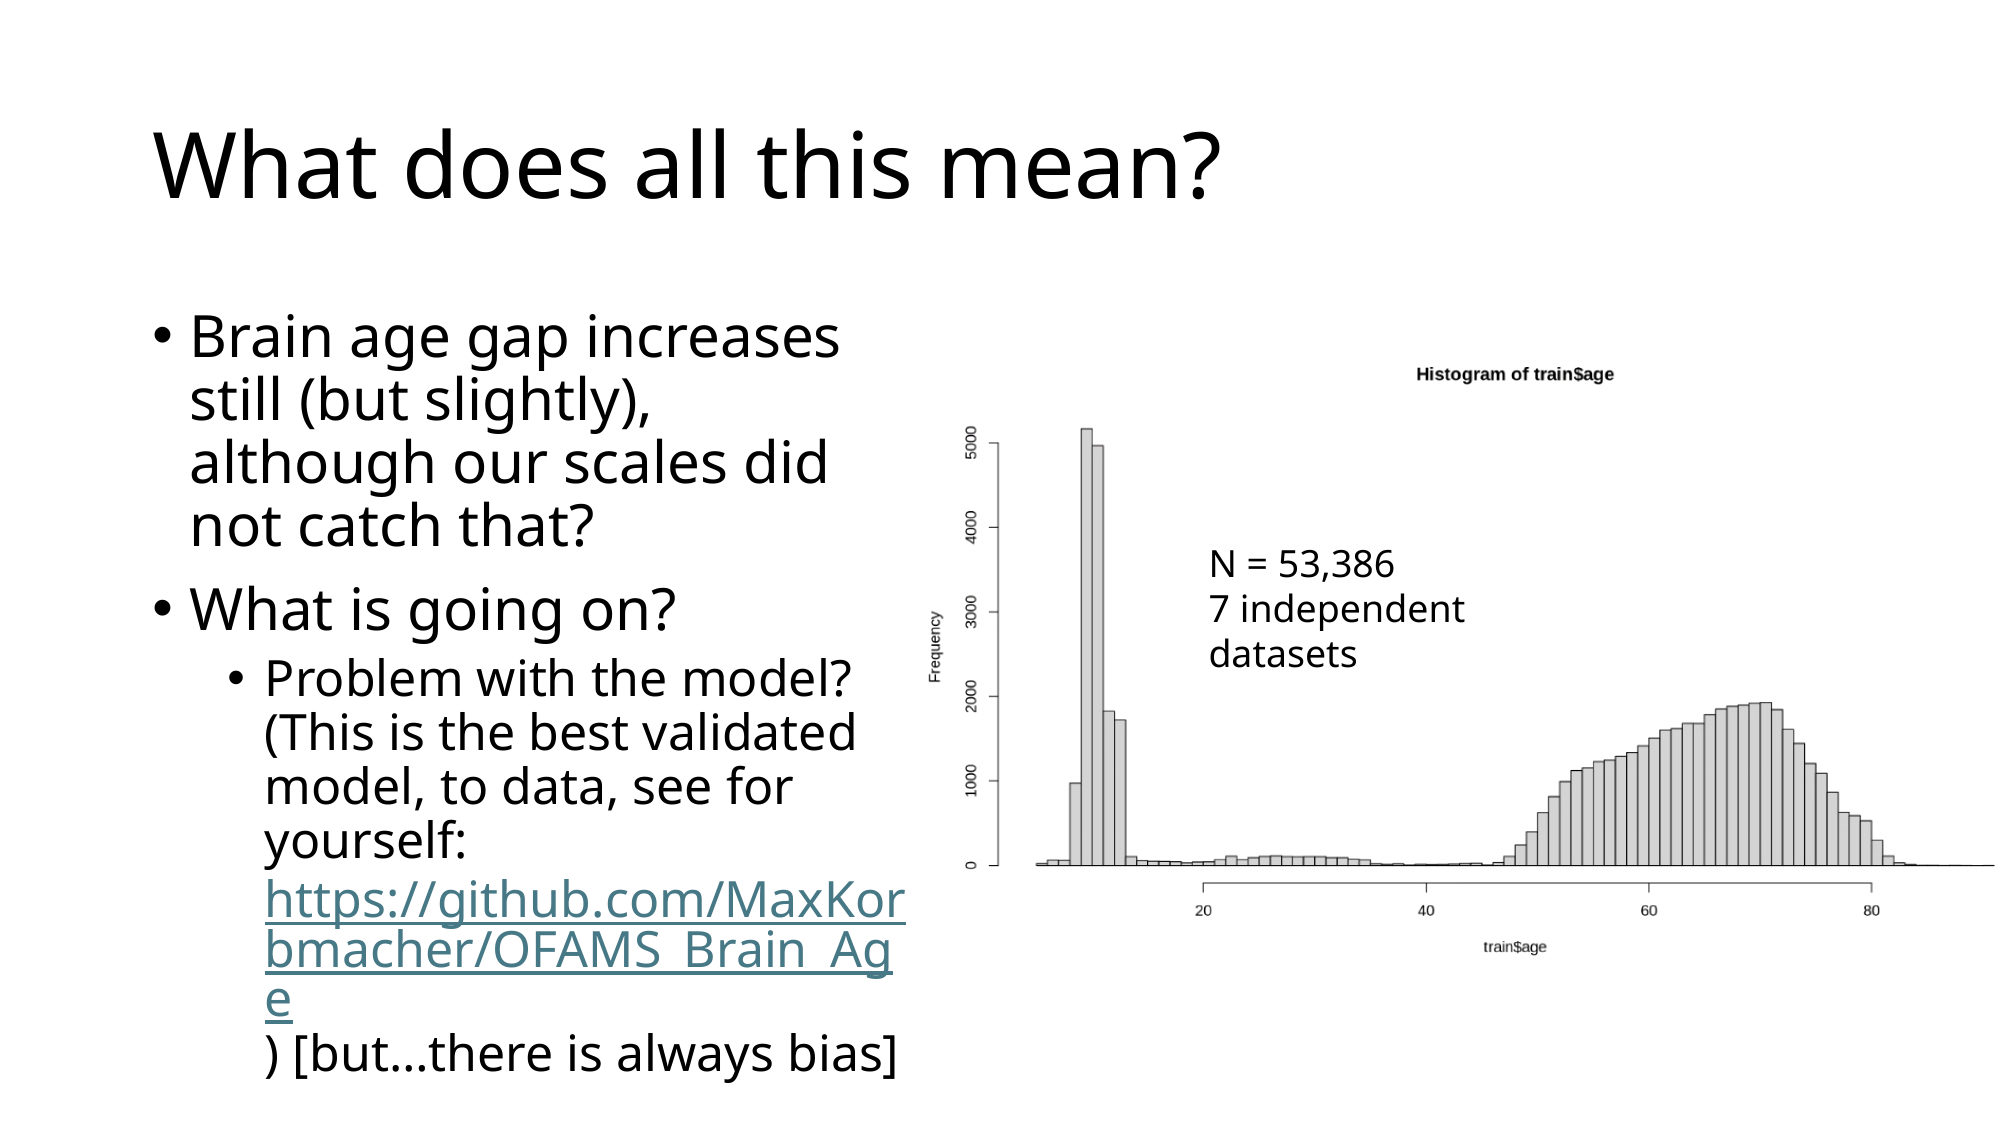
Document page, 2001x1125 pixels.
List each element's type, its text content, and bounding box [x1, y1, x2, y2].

picture [927, 342, 2000, 971]
title What does all this mean? [137, 59, 1863, 278]
list Brain age gap increases still (but slightly), although our scales did not catch that? What is going on? Problem with the model? (This is the best validated model, to data, see for yourself: https://github.com/MaxKorbmacher/OFAMS_Brain_Age) [but…there is always bias] [137, 299, 930, 1014]
